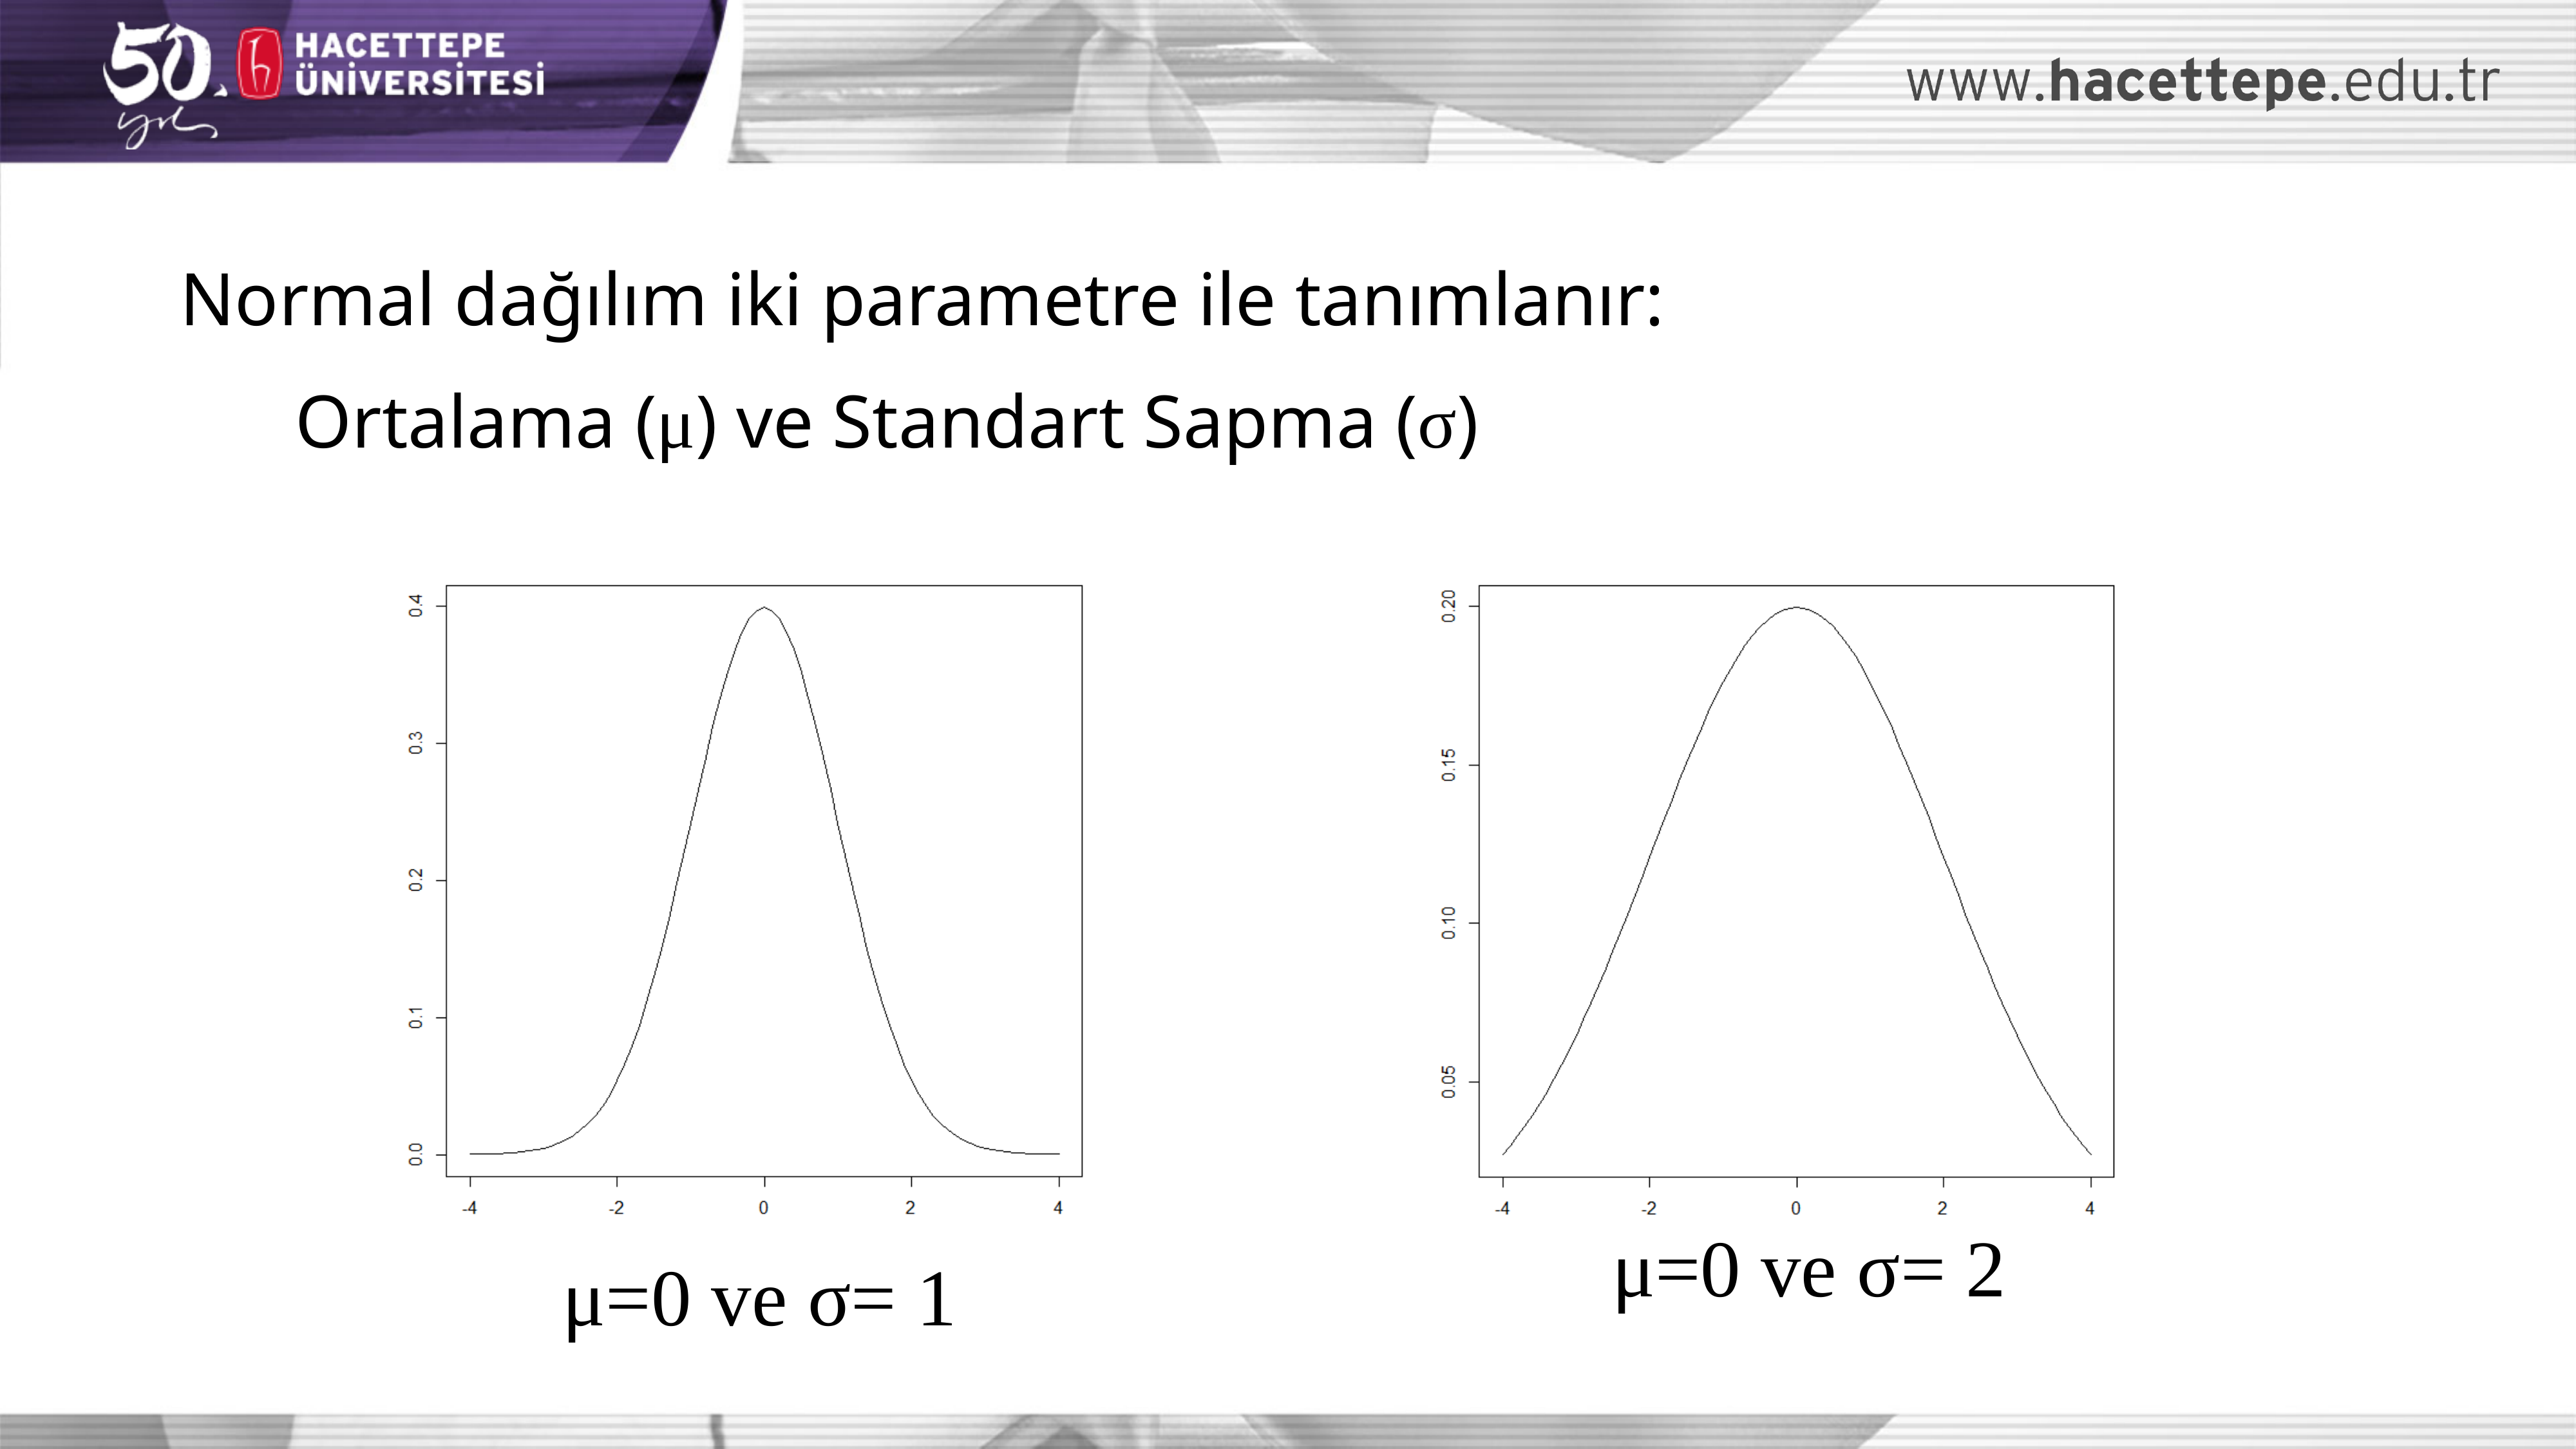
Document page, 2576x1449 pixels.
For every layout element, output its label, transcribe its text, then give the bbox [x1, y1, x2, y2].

text_box μ=0 ve σ= 2 [1602, 1227, 2023, 1323]
text_box μ=0 ve σ= 1 [553, 1227, 974, 1352]
text_box Normal dağılım iki parametre ile tanımlanır: Ortalama (μ) ve Standart Sapma (σ) [170, 234, 2358, 473]
picture [0, 0, 2576, 1449]
